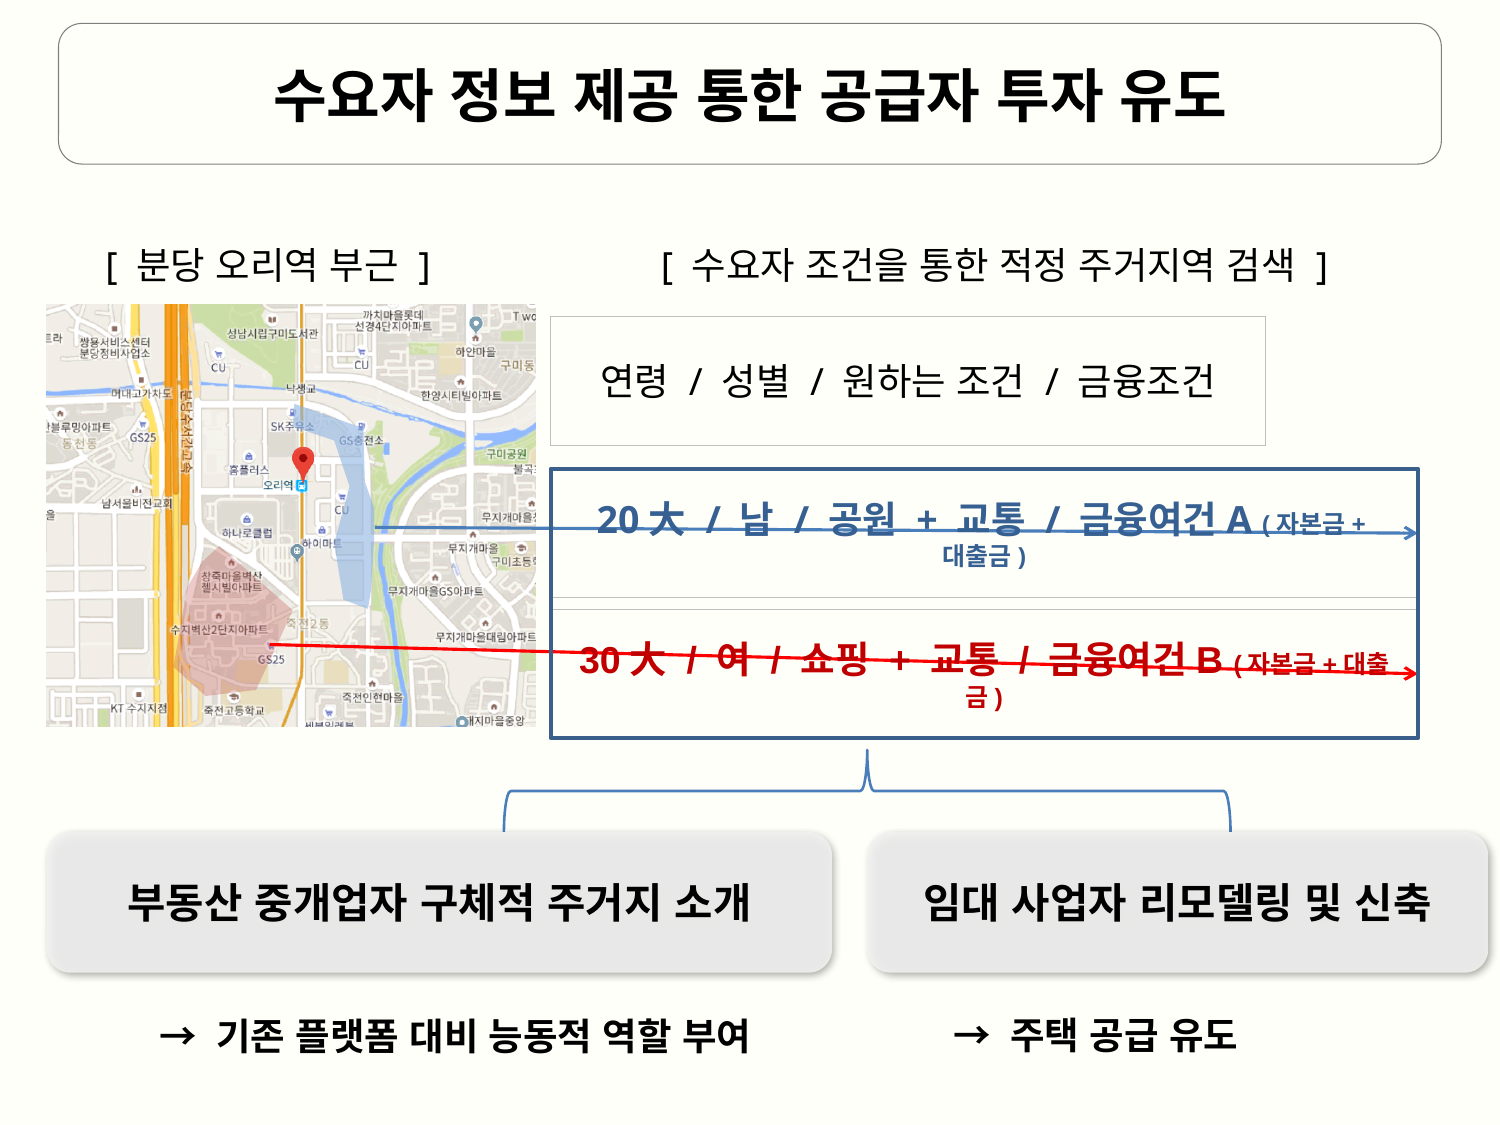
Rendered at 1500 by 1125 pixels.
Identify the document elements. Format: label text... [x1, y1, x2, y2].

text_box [374, 527, 552, 534]
text_box [549, 467, 1420, 740]
text_box [ 분당 오리역 부근 ] [90, 234, 446, 295]
picture [46, 304, 536, 727]
text_box 부동산 중개업자 구체적 주거지 소개 [44, 829, 835, 975]
text_box → 기존 플랫폼 대비 능동적 역할 부여 [144, 1005, 767, 1066]
text_box 연령 / 성별 / 원하는 조건 / 금융조건 [550, 316, 1266, 446]
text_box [269, 644, 552, 674]
text_box → 주택 공급 유도 [938, 1004, 1254, 1065]
text_box [503, 749, 1232, 833]
text_box 수요자 정보 제공 통한 공급자 투자 유도 [56, 21, 1444, 167]
text_box [ 수요자 조건을 통한 적정 주거지역 검색 ] [646, 234, 1343, 295]
text_box 임대 사업자 리모델링 및 신축 [865, 829, 1491, 975]
